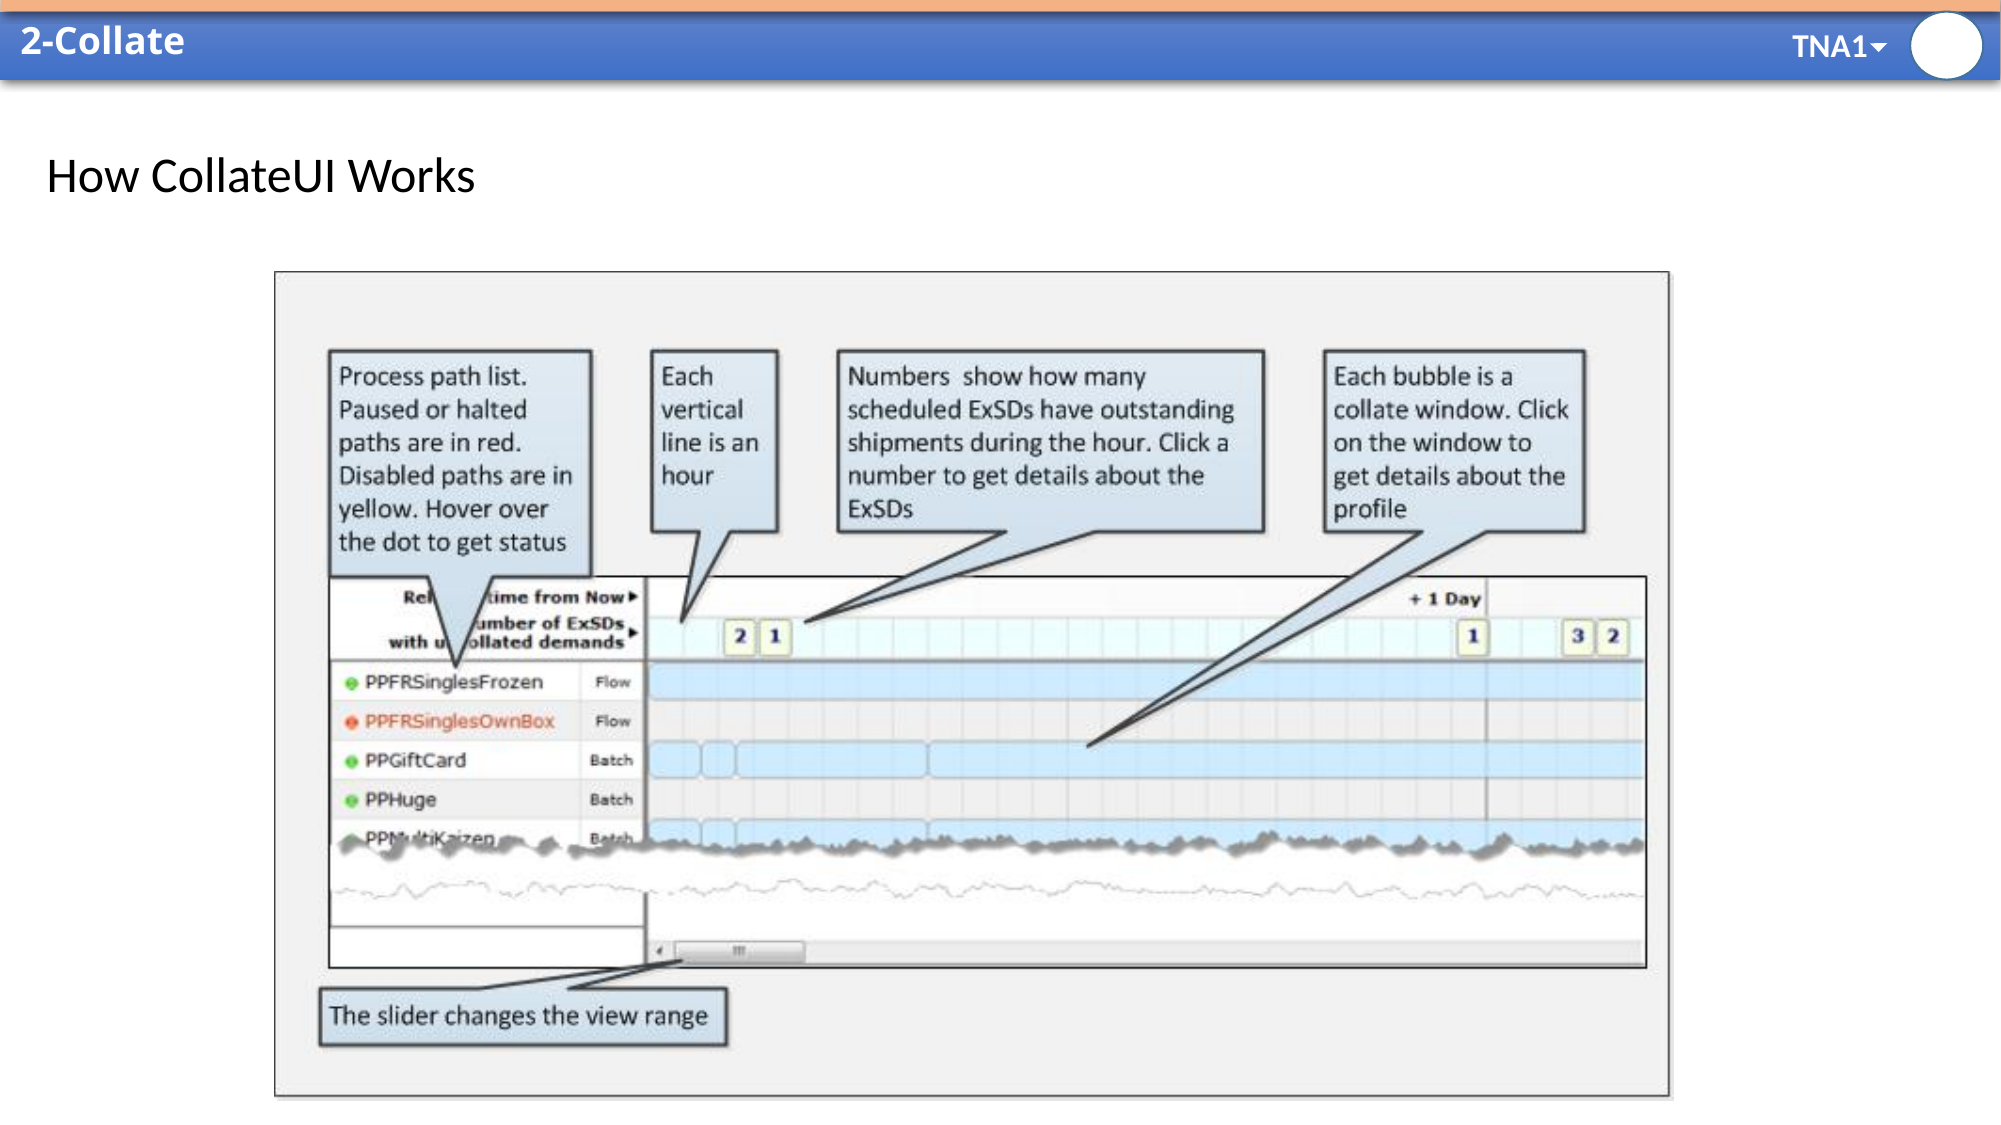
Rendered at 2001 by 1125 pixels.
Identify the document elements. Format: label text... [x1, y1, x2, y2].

title 2-Collate [5, 11, 1731, 74]
text_box How CollateUI Works [30, 105, 1449, 240]
picture [273, 271, 1674, 1101]
